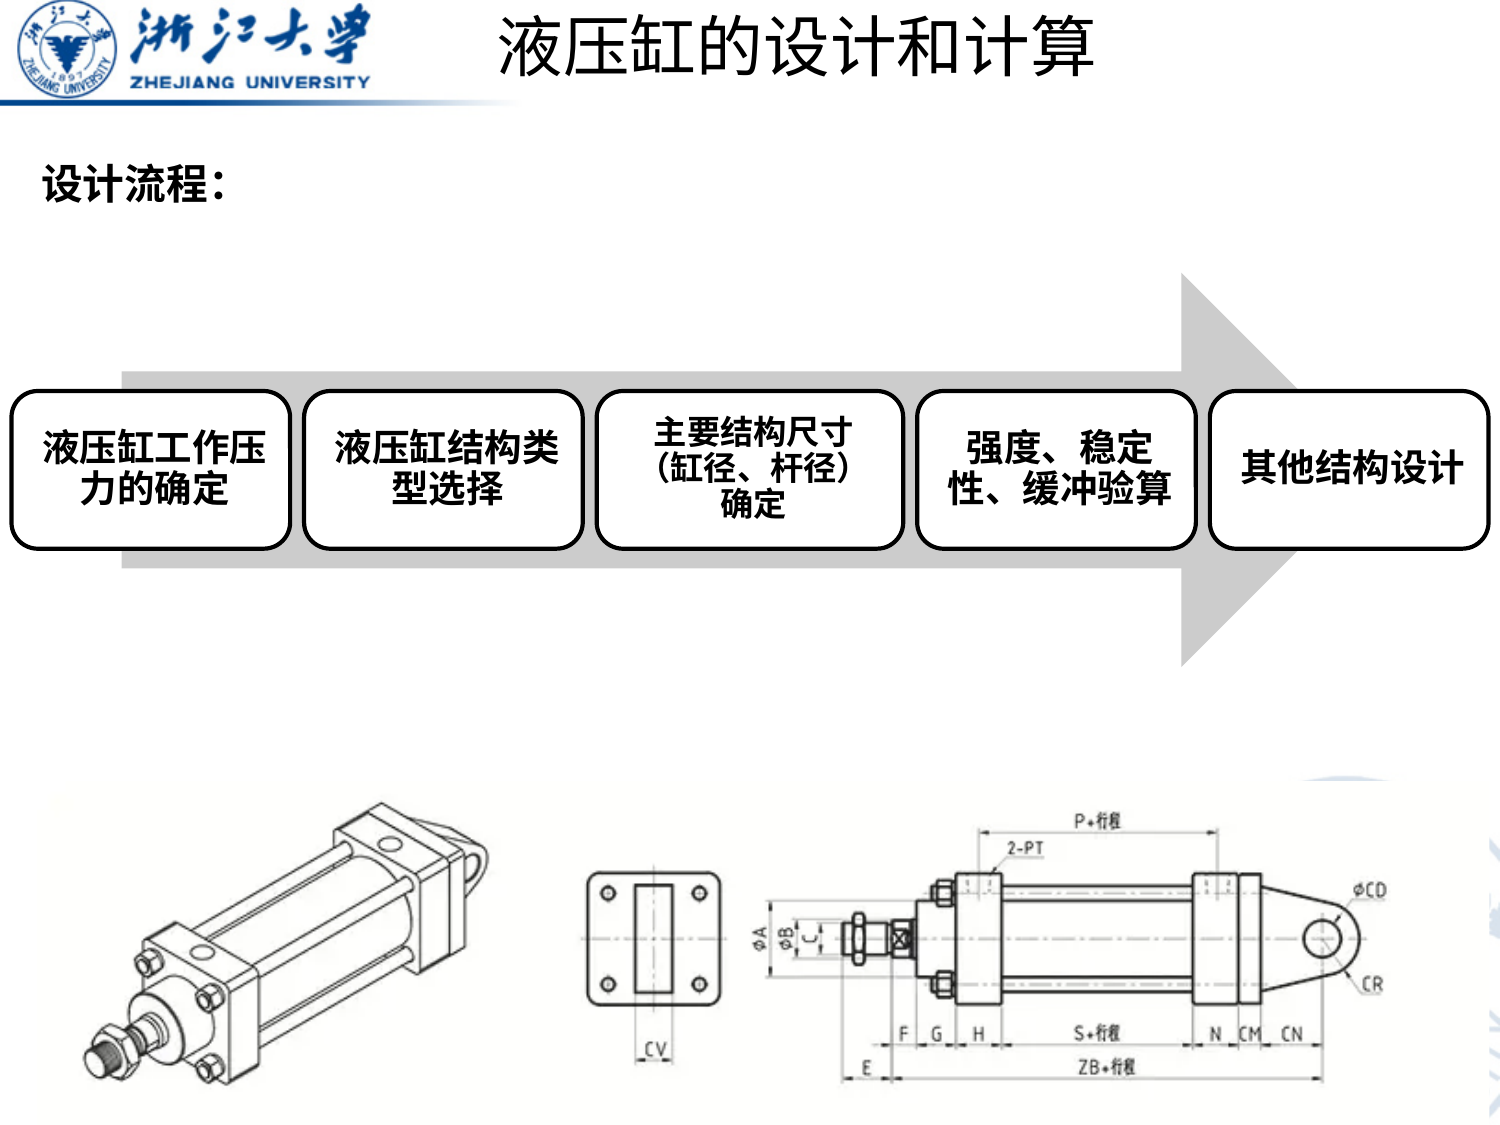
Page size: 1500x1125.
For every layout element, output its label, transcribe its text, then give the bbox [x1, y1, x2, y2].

picture [0, 0, 1500, 1125]
text_box 设计流程： [26, 150, 265, 216]
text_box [10, 272, 1490, 668]
text_box 液压缸的设计和计算 [265, 0, 1328, 99]
